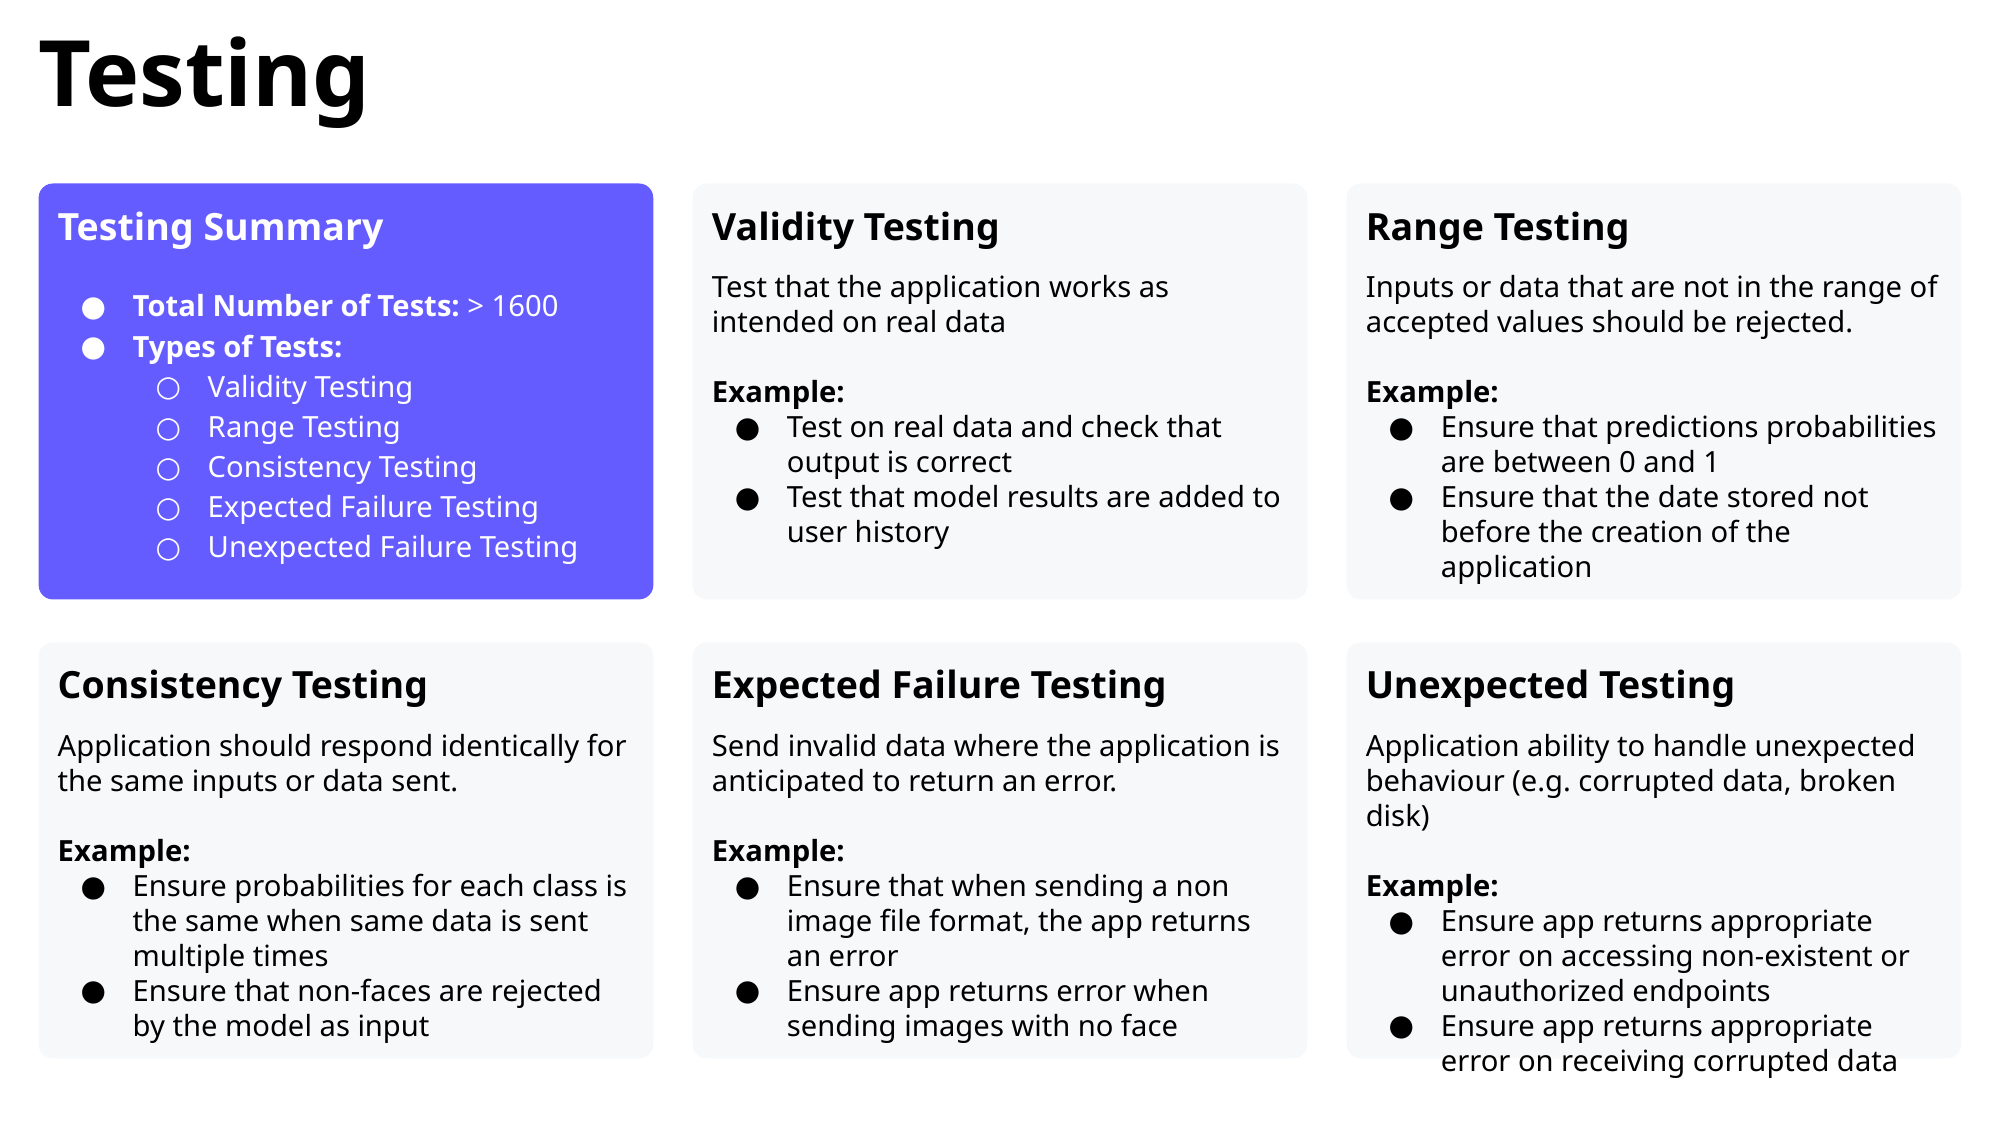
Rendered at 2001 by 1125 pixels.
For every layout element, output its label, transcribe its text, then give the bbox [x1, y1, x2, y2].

title Testing [23, 0, 2000, 155]
text_box Expected Failure Testing Send invalid data where the application is anticipated to return an error. Example: Ensure that when sending a non image file format, the app returns an error Ensure app returns error when sending images with no face [692, 642, 1308, 1059]
text_box Unexpected Testing Application ability to handle unexpected behaviour (e.g. corrupted data, broken disk) Example: Ensure app returns appropriate error on accessing non-existent or unauthorized endpoints Ensure app returns appropriate error on receiving corrupted data [1346, 642, 1962, 1059]
text_box Testing Summary Total Number of Tests: > 1600 Types of Tests: Validity Testing Range Testing Consistency Testing Expected Failure Testing Unexpected Failure Testing [38, 183, 654, 600]
text_box Consistency Testing Application should respond identically for the same inputs or data sent. Example: Ensure probabilities for each class is the same when same data is sent multiple times Ensure that non-faces are rejected by the model as input [38, 642, 654, 1059]
text_box Range Testing Inputs or data that are not in the range of accepted values should be rejected. Example: Ensure that predictions probabilities are between 0 and 1 Ensure that the date stored not before the creation of the application [1346, 183, 1962, 600]
text_box Validity Testing Test that the application works as intended on real data Example: Test on real data and check that output is correct Test that model results are added to user history [692, 183, 1308, 600]
